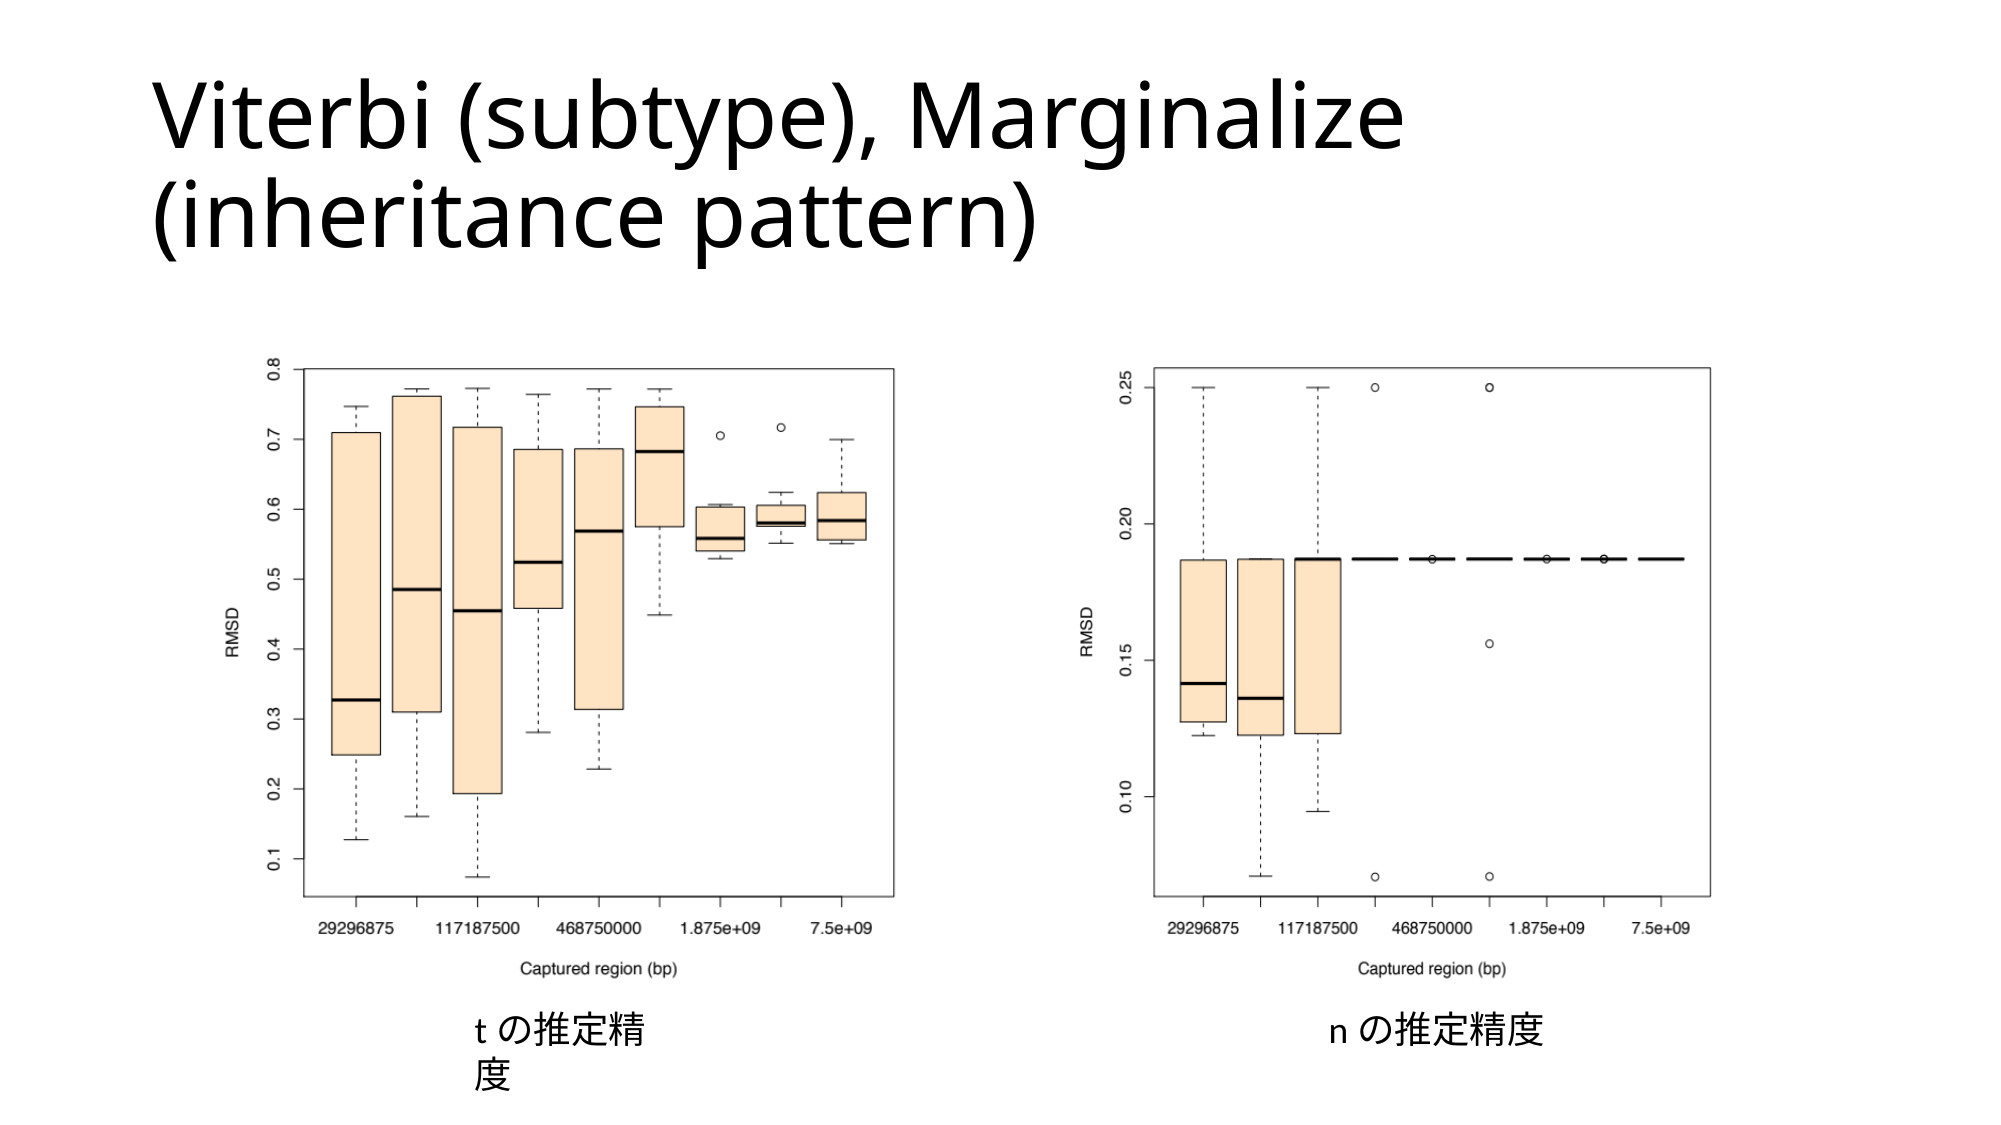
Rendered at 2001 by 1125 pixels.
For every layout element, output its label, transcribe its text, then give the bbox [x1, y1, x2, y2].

text_box nの推定精度 [1313, 999, 1617, 1059]
title Viterbi (subtype), Marginalize (inheritance pattern) [137, 59, 1863, 278]
picture [1075, 284, 1749, 999]
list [220, 285, 935, 999]
text_box tの推定精度 [459, 999, 696, 1104]
